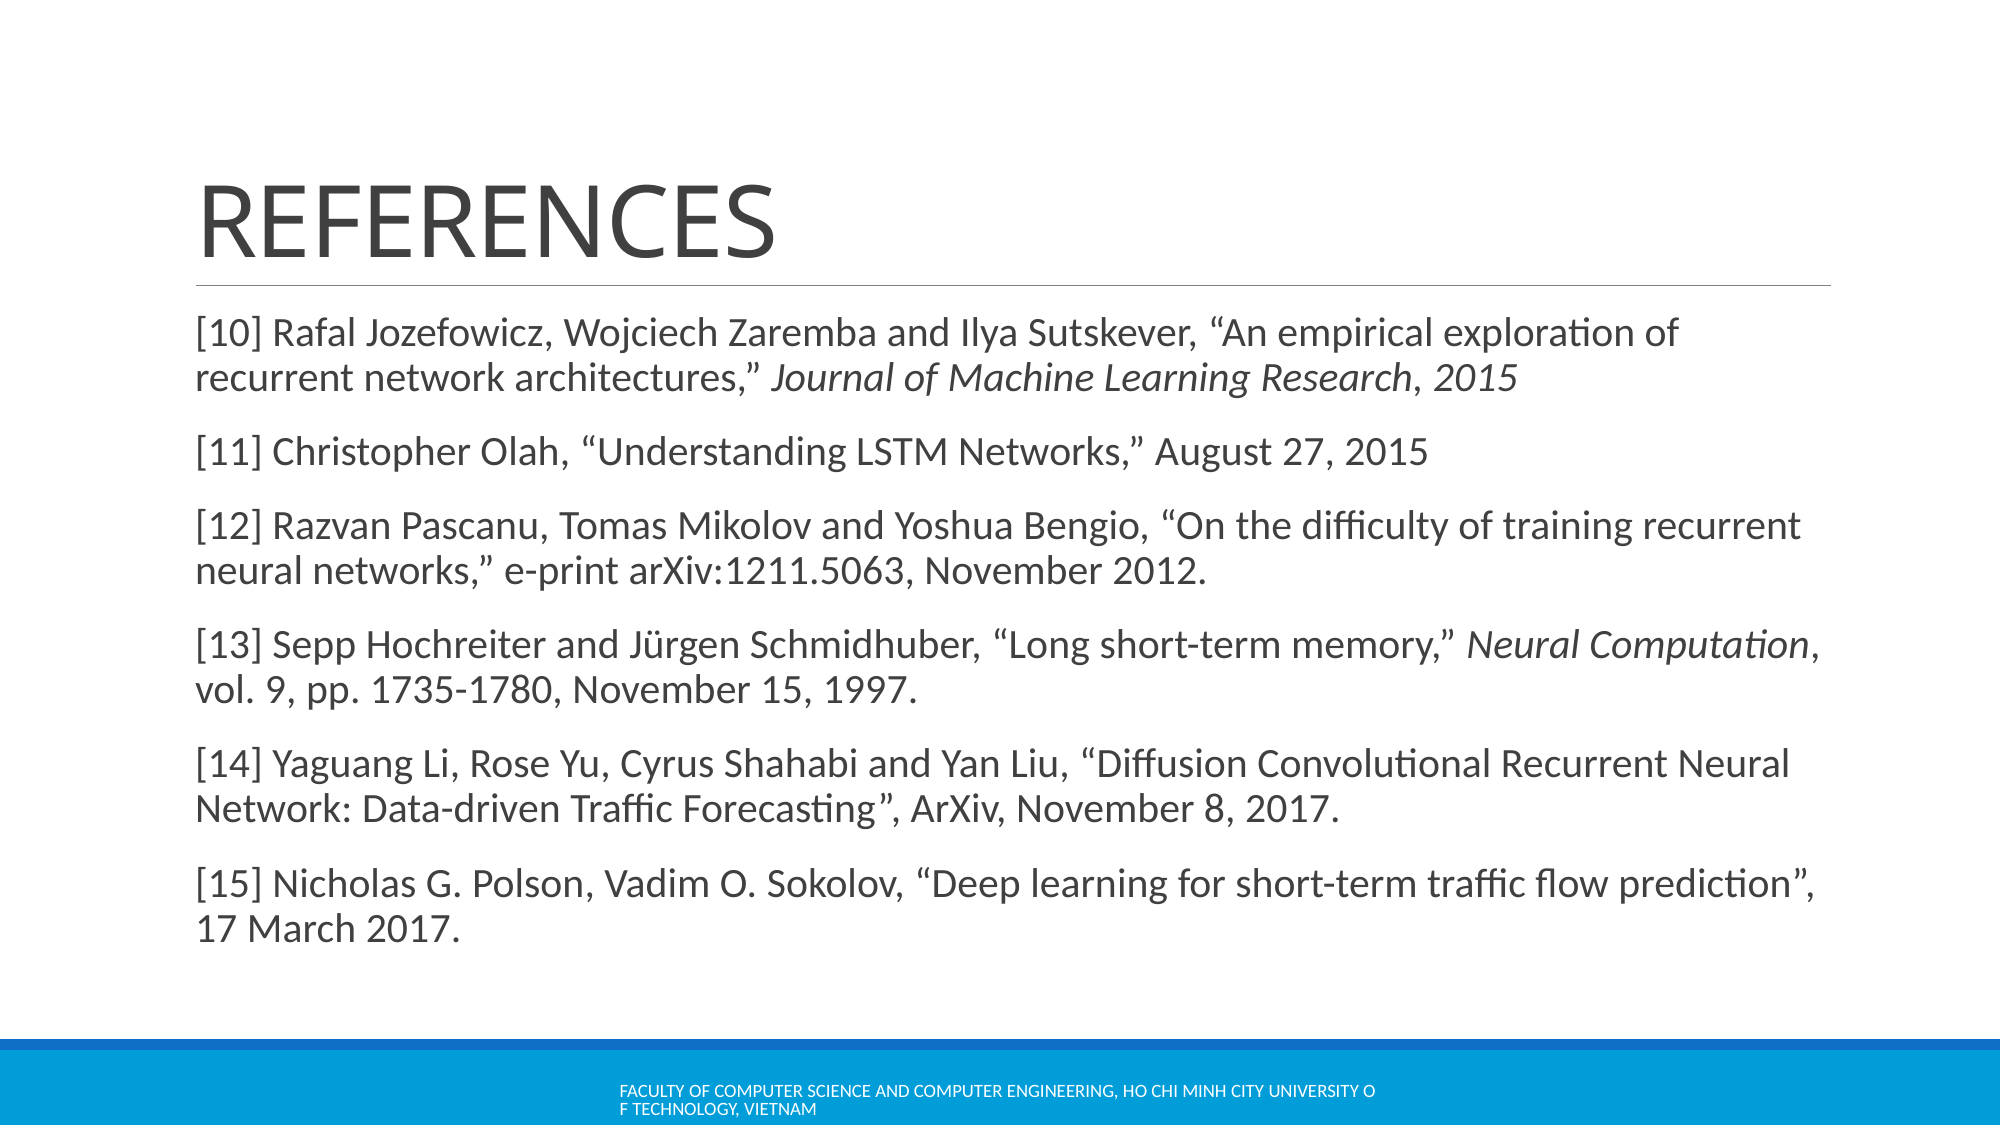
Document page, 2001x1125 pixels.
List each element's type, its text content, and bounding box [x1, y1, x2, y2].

footer Faculty of Computer Science and Computer Engineering, Ho Chi Minh City University of Technology, Vietnam [604, 1059, 1396, 1120]
list [10] Rafal Jozefowicz, Wojciech Zaremba and Ilya Sutskever, “An empirical exploration of recurrent network architectures,” Journal of Machine Learning Research, 2015 [11] Christopher Olah, “Understanding LSTM Networks,” August 27, 2015 [12] Razvan Pascanu, Tomas Mikolov and Yoshua Bengio, “On the difficulty of training recurrent neural networks,” e-print arXiv:1211.5063, November 2012. [13] Sepp Hochreiter and Jürgen Schmidhuber, “Long short-term memory,” Neural Computation, vol. 9, pp. 1735-1780, November 15, 1997. [14] Yaguang Li, Rose Yu, Cyrus Shahabi and Yan Liu, “Diffusion Convolutional Recurrent Neural Network: Data-driven Traffic Forecasting”, ArXiv, November 8, 2017. [15] Nicholas G. Polson, Vadim O. Sokolov, “Deep learning for short-term traffic flow prediction”, 17 March 2017. [180, 302, 1830, 963]
title REFERENCES [180, 47, 1830, 285]
